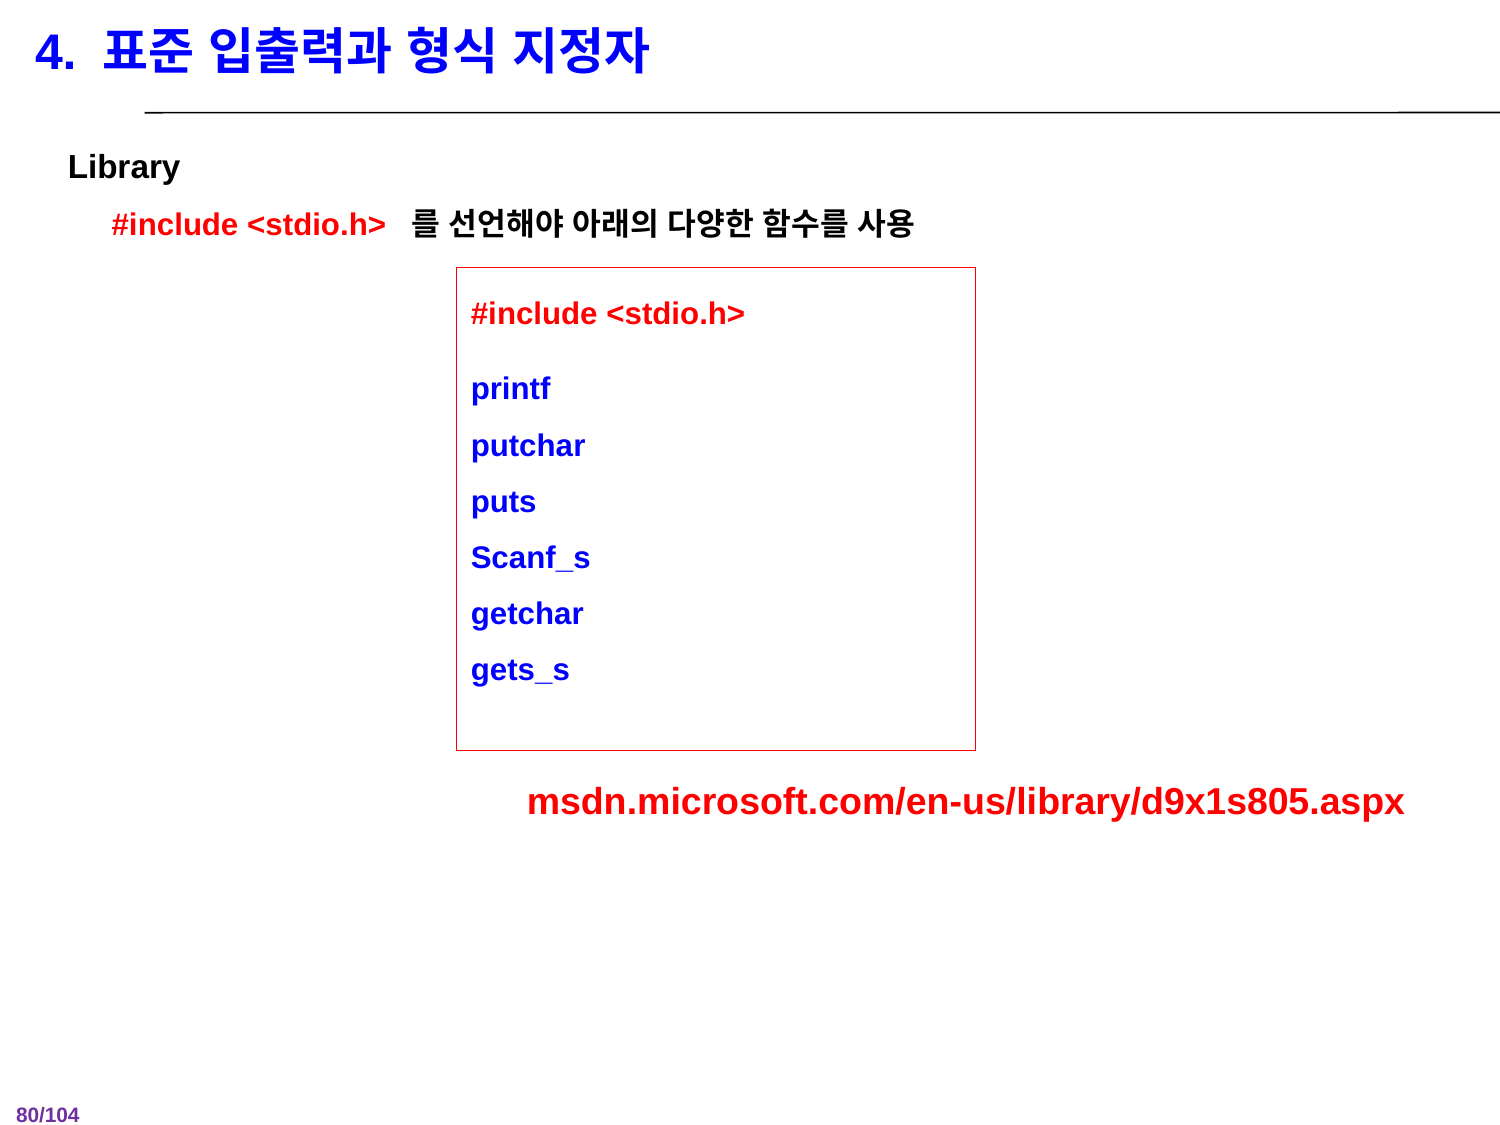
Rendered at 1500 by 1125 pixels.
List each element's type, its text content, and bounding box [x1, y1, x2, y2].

text_box 4. 표준 입출력과 형식 지정자 [20, 12, 1412, 88]
text_box Library #include <stdio.h> 를 선언해야 아래의 다양한 함수를 사용 [53, 88, 1400, 249]
text_box msdn.microsoft.com/en-us/library/d9x1s805.aspx [512, 769, 1435, 846]
text_box #include <stdio.h> printf putchar puts Scanf_s getchar gets_s [456, 267, 976, 751]
